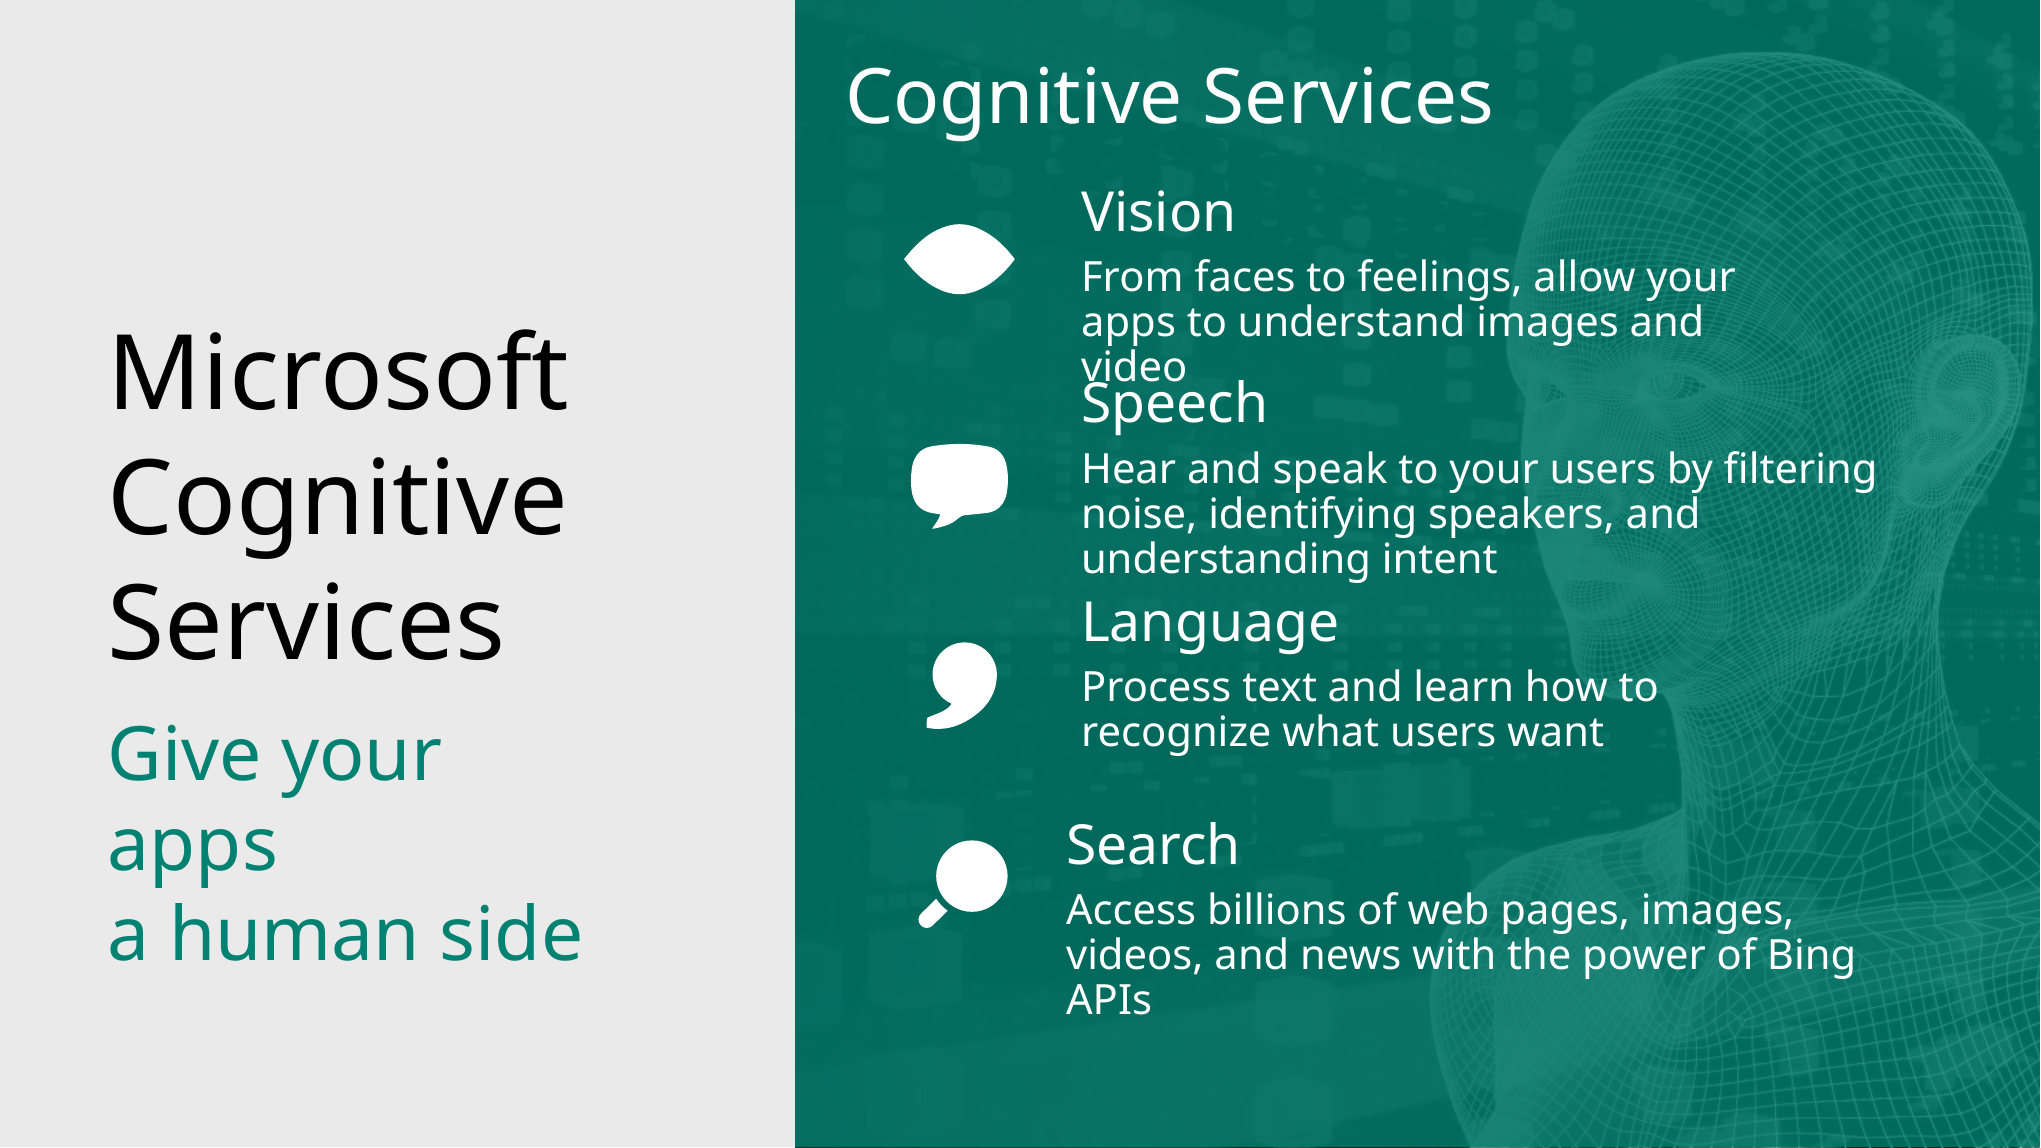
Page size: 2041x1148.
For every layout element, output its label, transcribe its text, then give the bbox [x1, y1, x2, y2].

text_box Microsoft Cognitive Services Give your apps a human side [93, 298, 620, 983]
picture [794, 0, 2041, 1148]
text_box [917, 840, 1008, 930]
